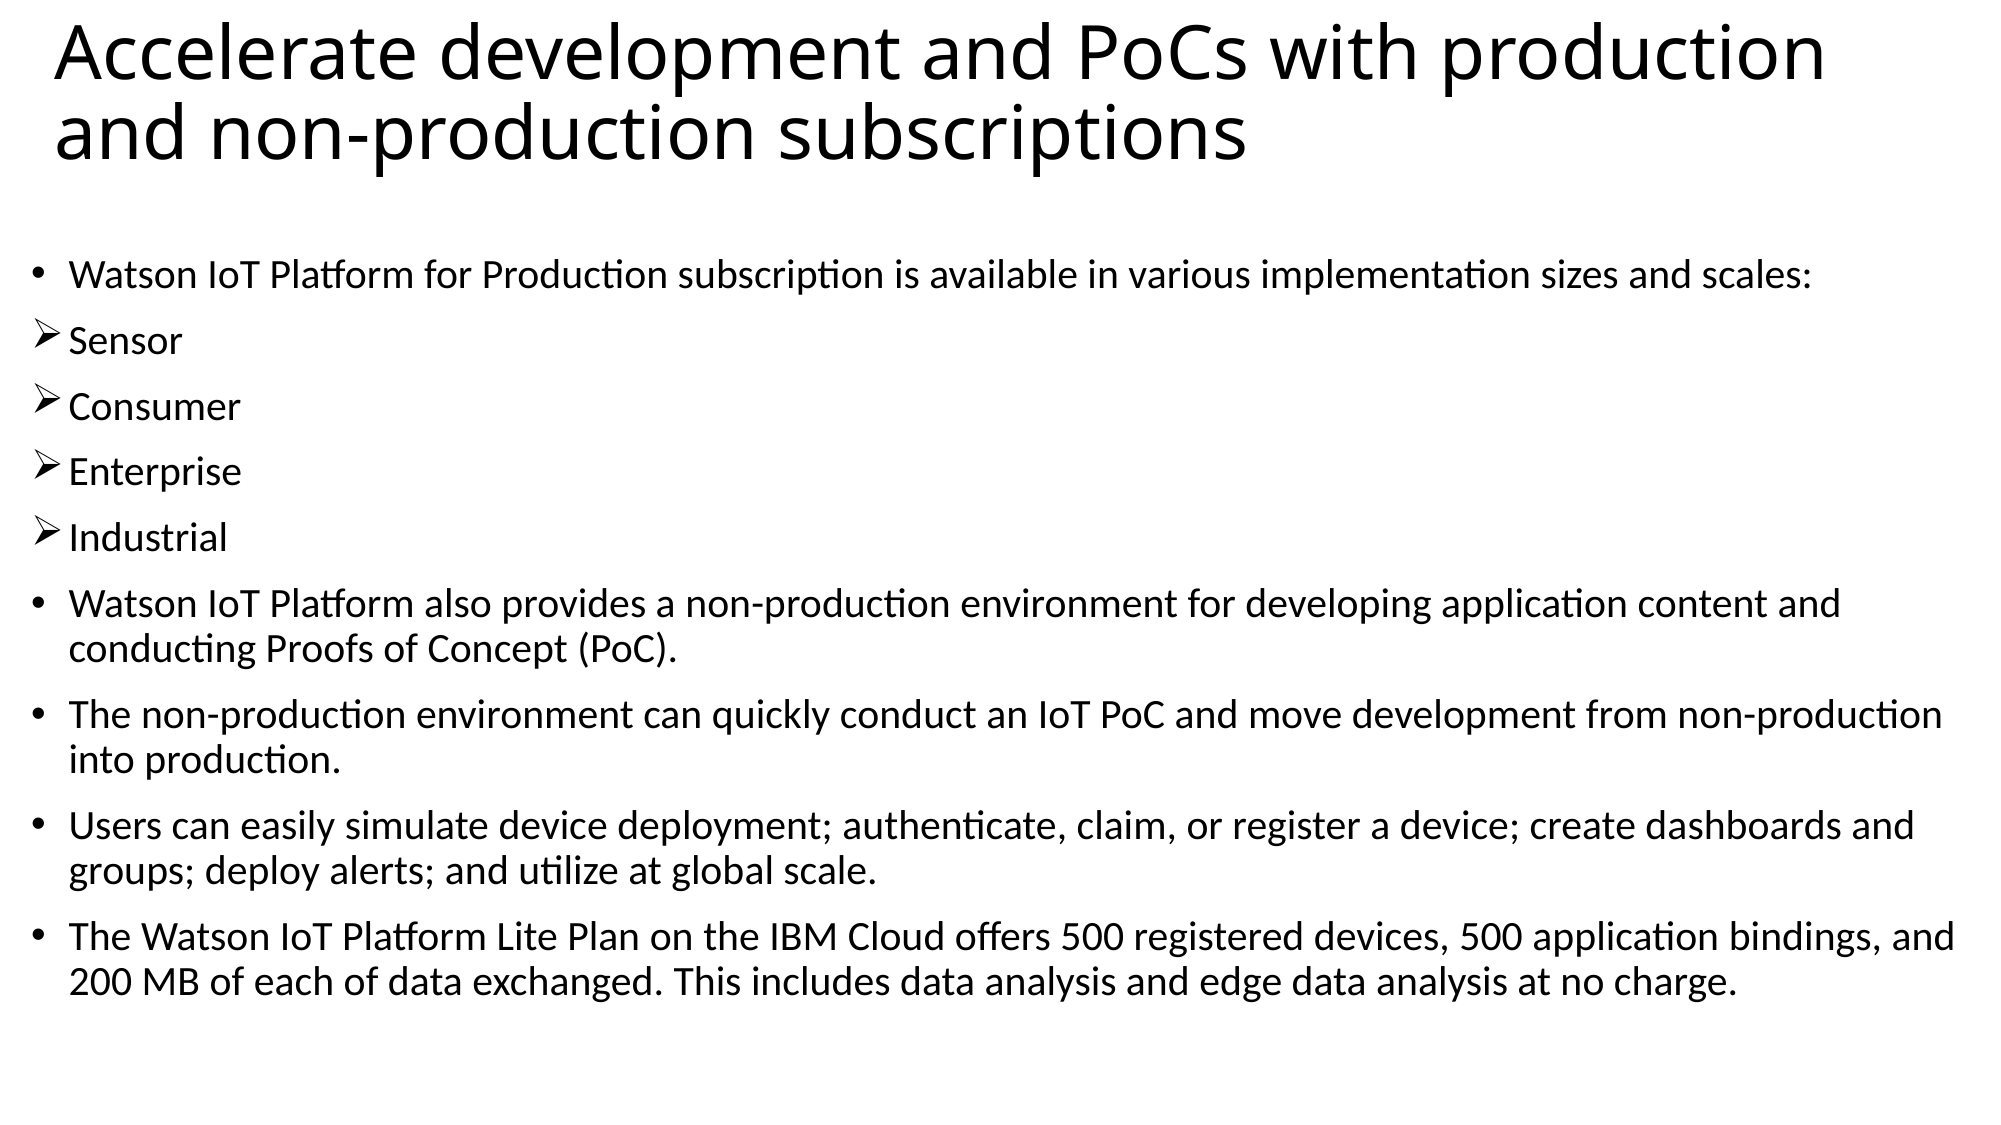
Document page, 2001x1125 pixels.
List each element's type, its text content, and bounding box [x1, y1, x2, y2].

list Watson IoT Platform for Production subscription is available in various implementation sizes and scales: Sensor Consumer Enterprise Industrial Watson IoT Platform also provides a non-production environment for developing application content and conducting Proofs of Concept (PoC). The non-production environment can quickly conduct an IoT PoC and move development from non-production into production. Users can easily simulate device deployment; authenticate, claim, or register a device; create dashboards and groups; deploy alerts; and utilize at global scale. The Watson IoT Platform Lite Plan on the IBM Cloud offers 500 registered devices, 500 application bindings, and 200 MB of each of data exchanged. This includes data analysis and edge data analysis at no charge. [16, 244, 1987, 1109]
title Accelerate development and PoCs with production and non-production subscriptions [39, 16, 1987, 175]
